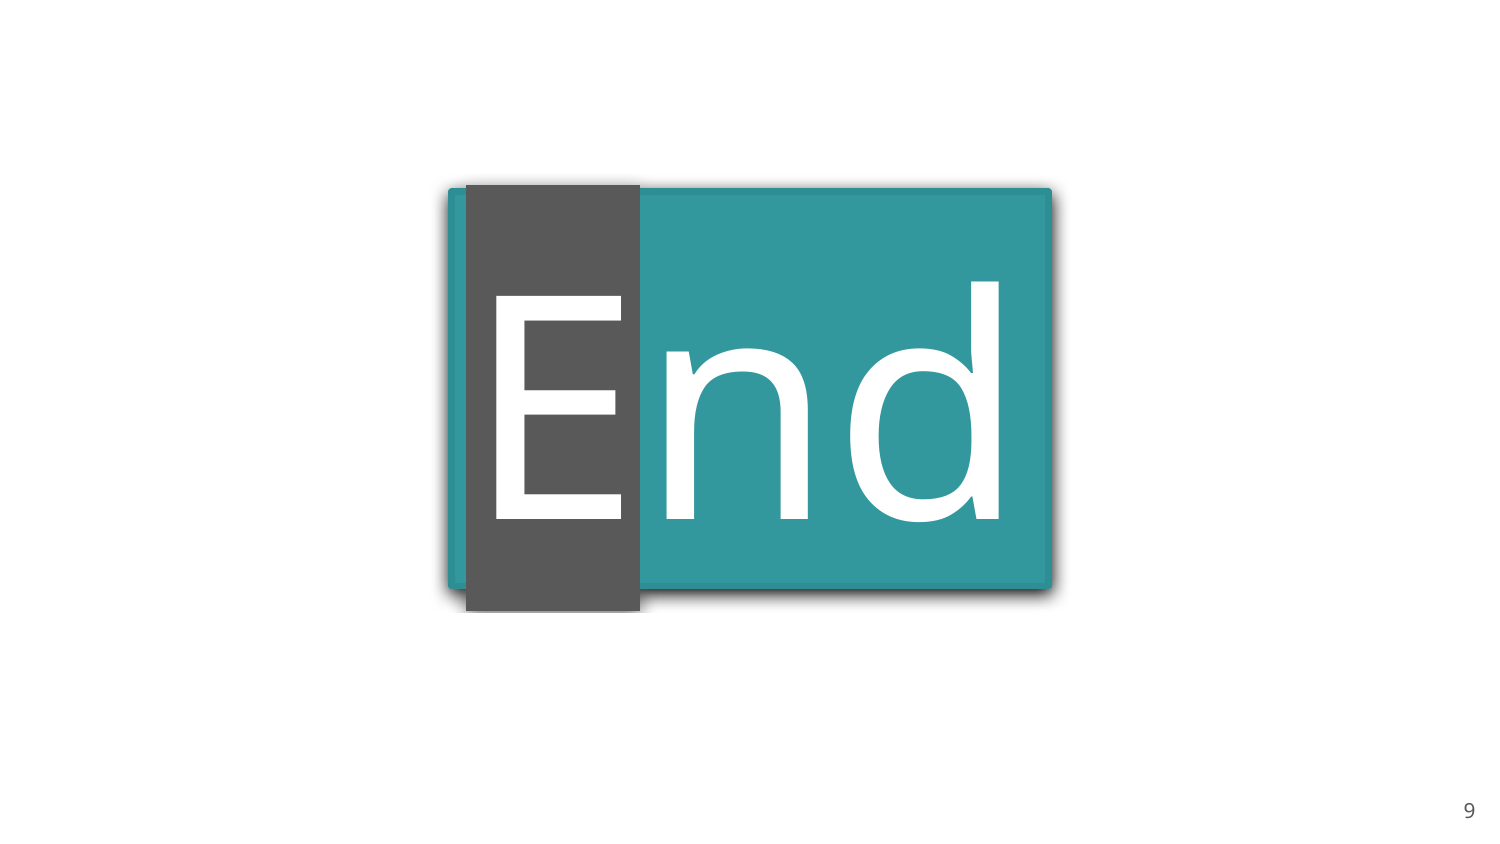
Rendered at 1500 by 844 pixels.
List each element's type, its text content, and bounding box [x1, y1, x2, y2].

slide_number ‹#› [1400, 779, 1491, 844]
text_box End [451, 191, 1049, 586]
